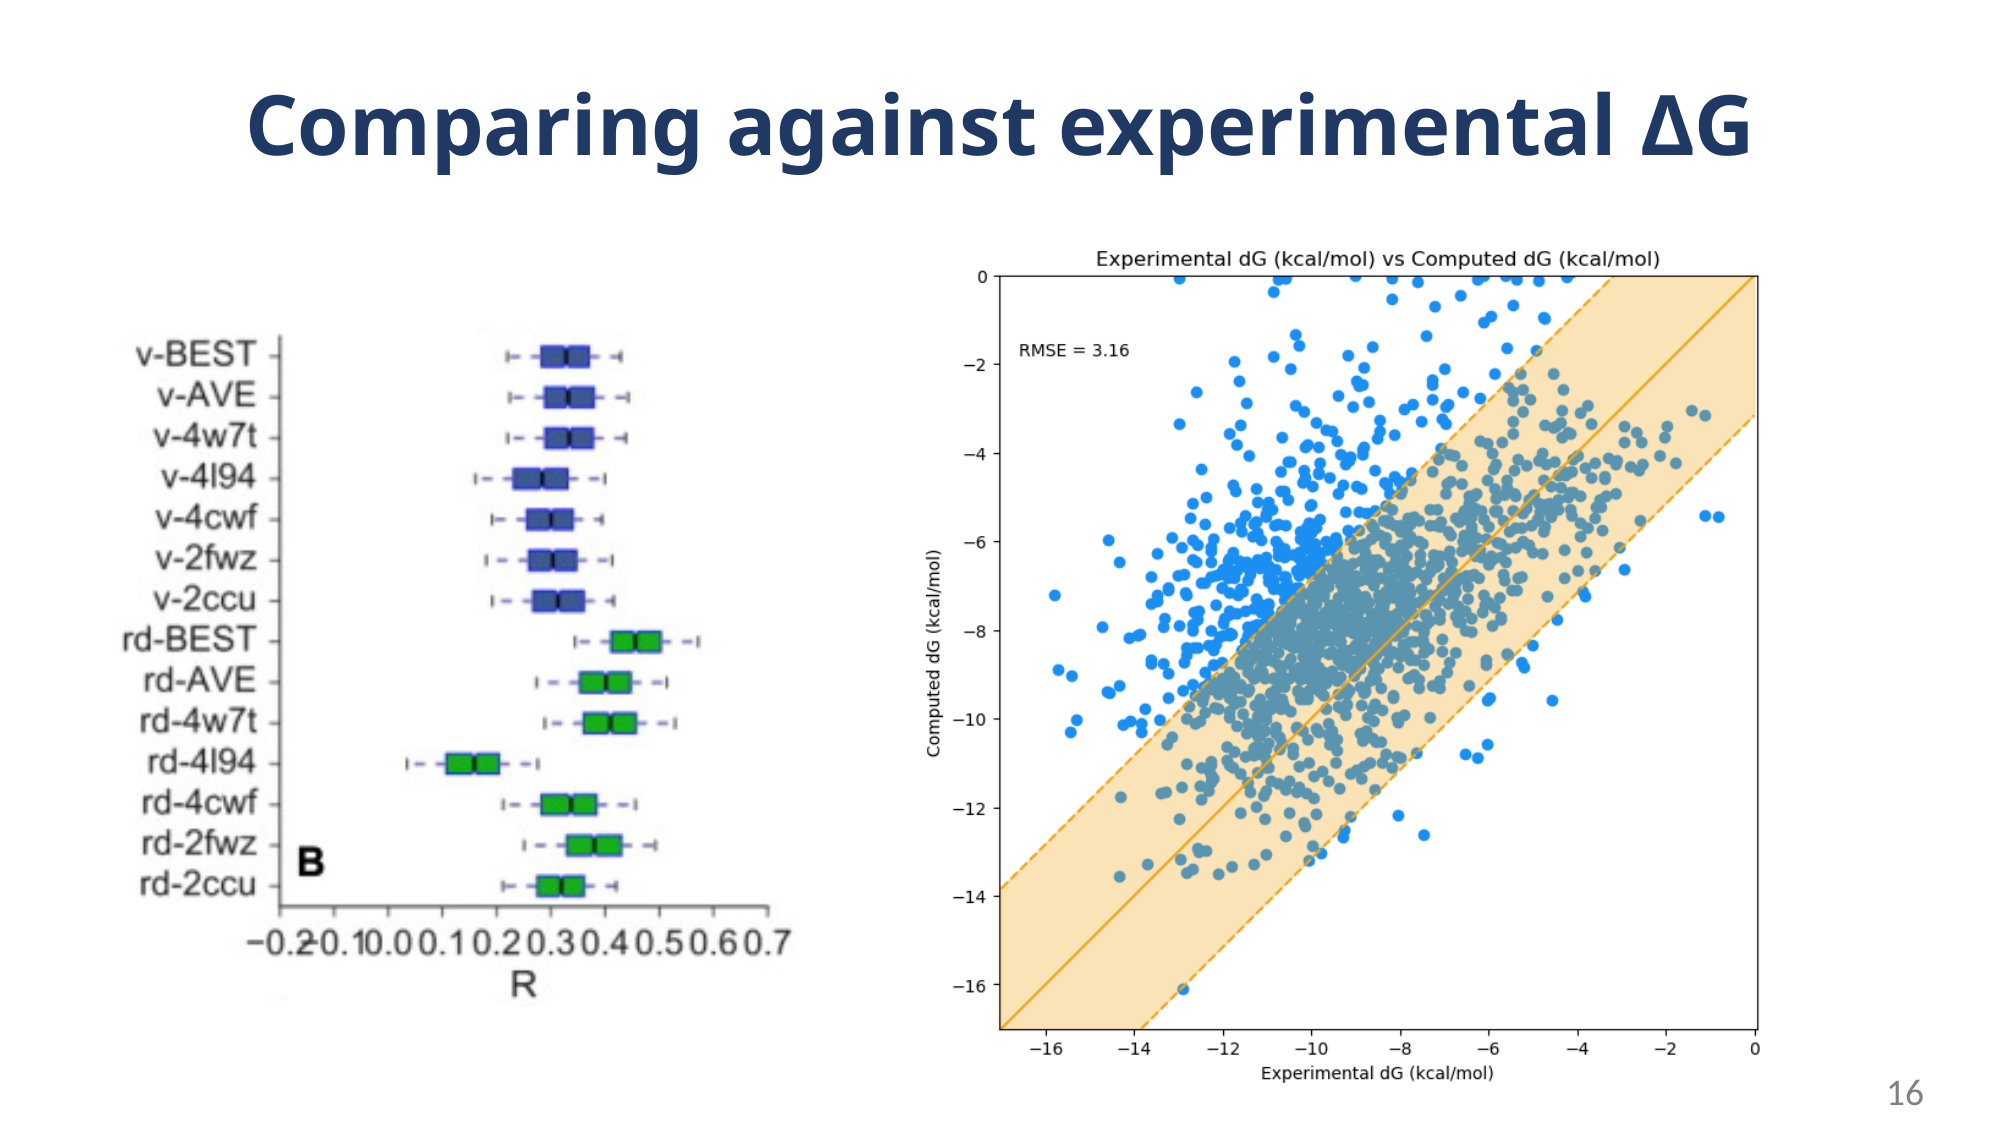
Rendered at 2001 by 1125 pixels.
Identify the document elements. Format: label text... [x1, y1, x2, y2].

picture [915, 239, 1772, 1094]
title Comparing against experimental ΔG [137, 59, 1863, 197]
picture [118, 327, 801, 1006]
text_box 16 [1881, 1064, 1945, 1117]
